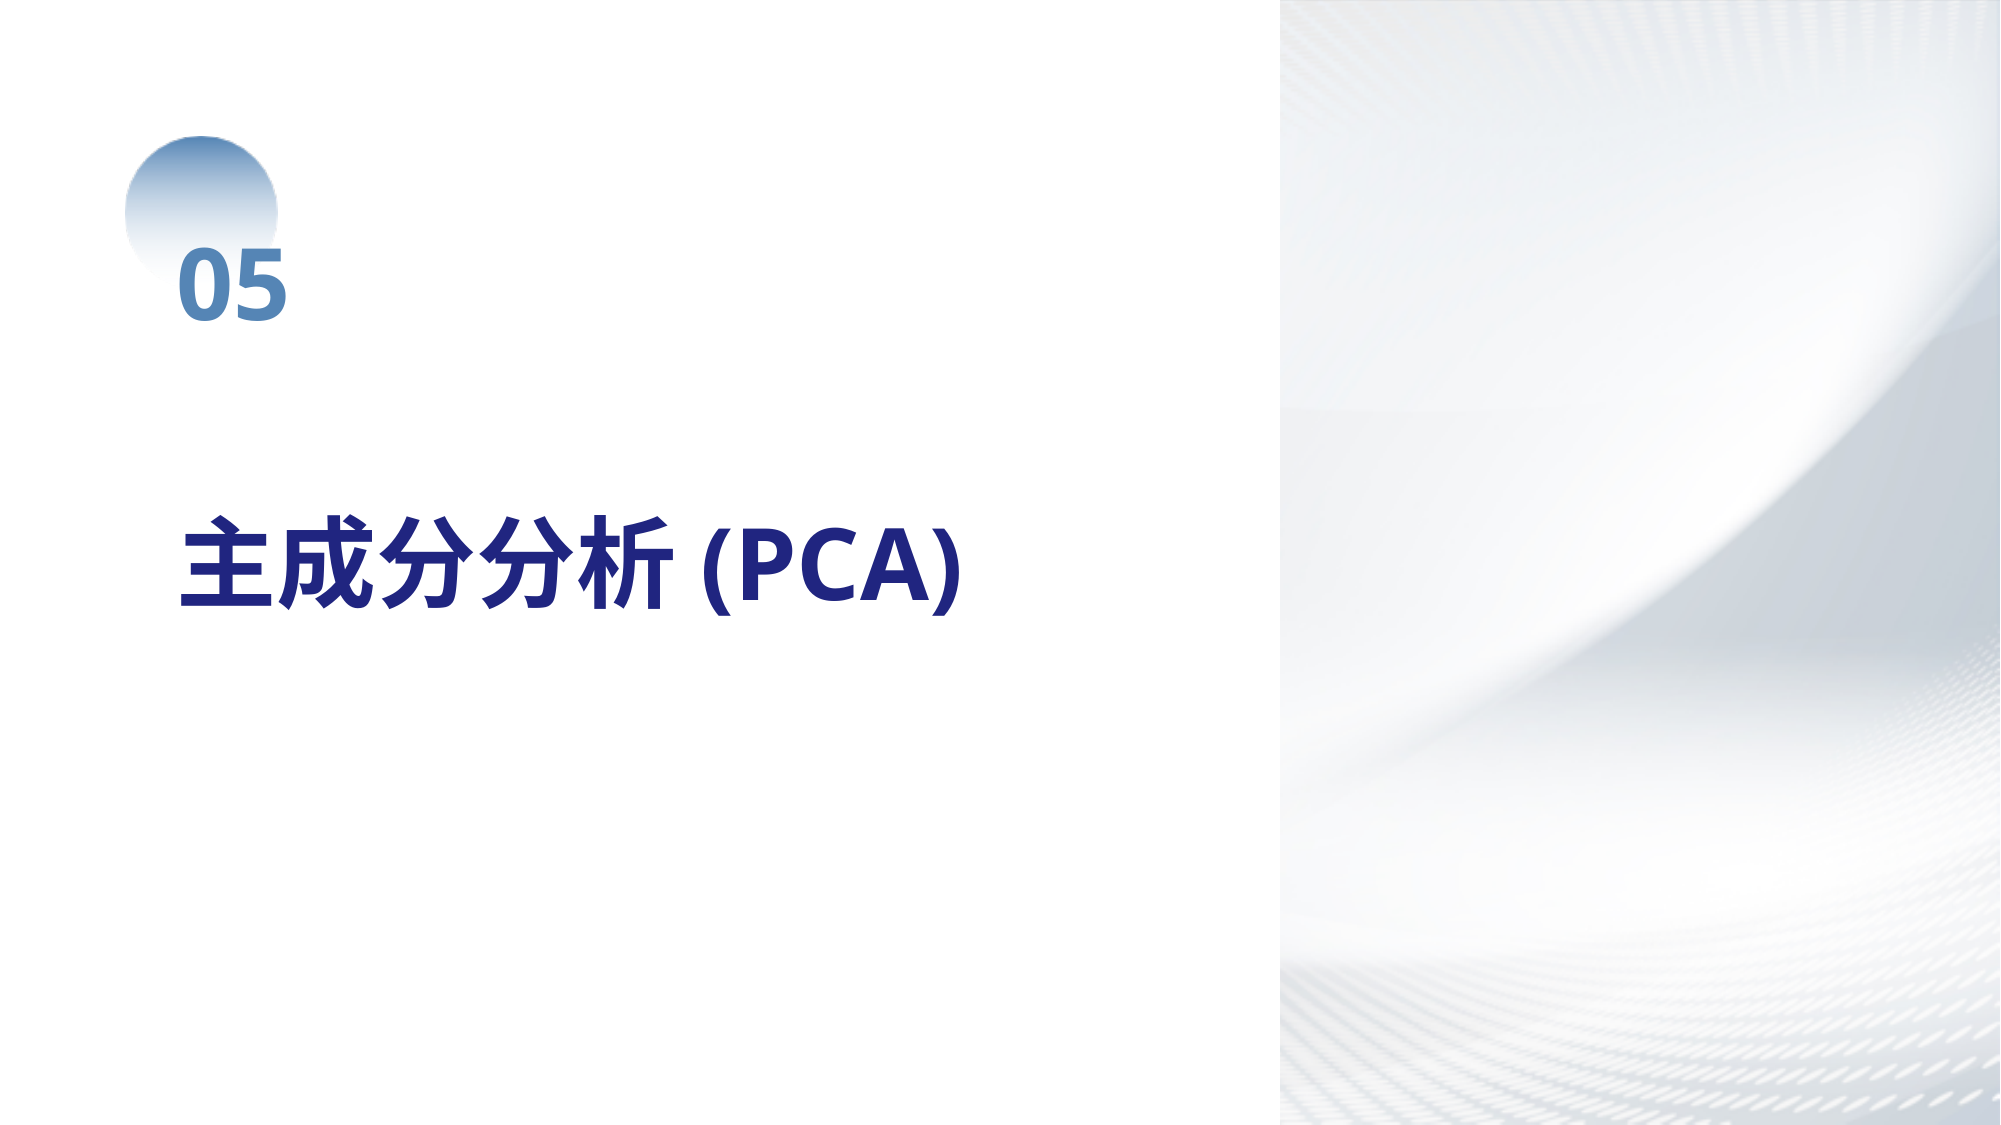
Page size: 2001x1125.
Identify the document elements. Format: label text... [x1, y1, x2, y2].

text_box 主成分分析(PCA) [160, 431, 1111, 629]
picture [125, 136, 278, 289]
text_box 05 [160, 151, 1111, 350]
picture [1279, 0, 2000, 1125]
